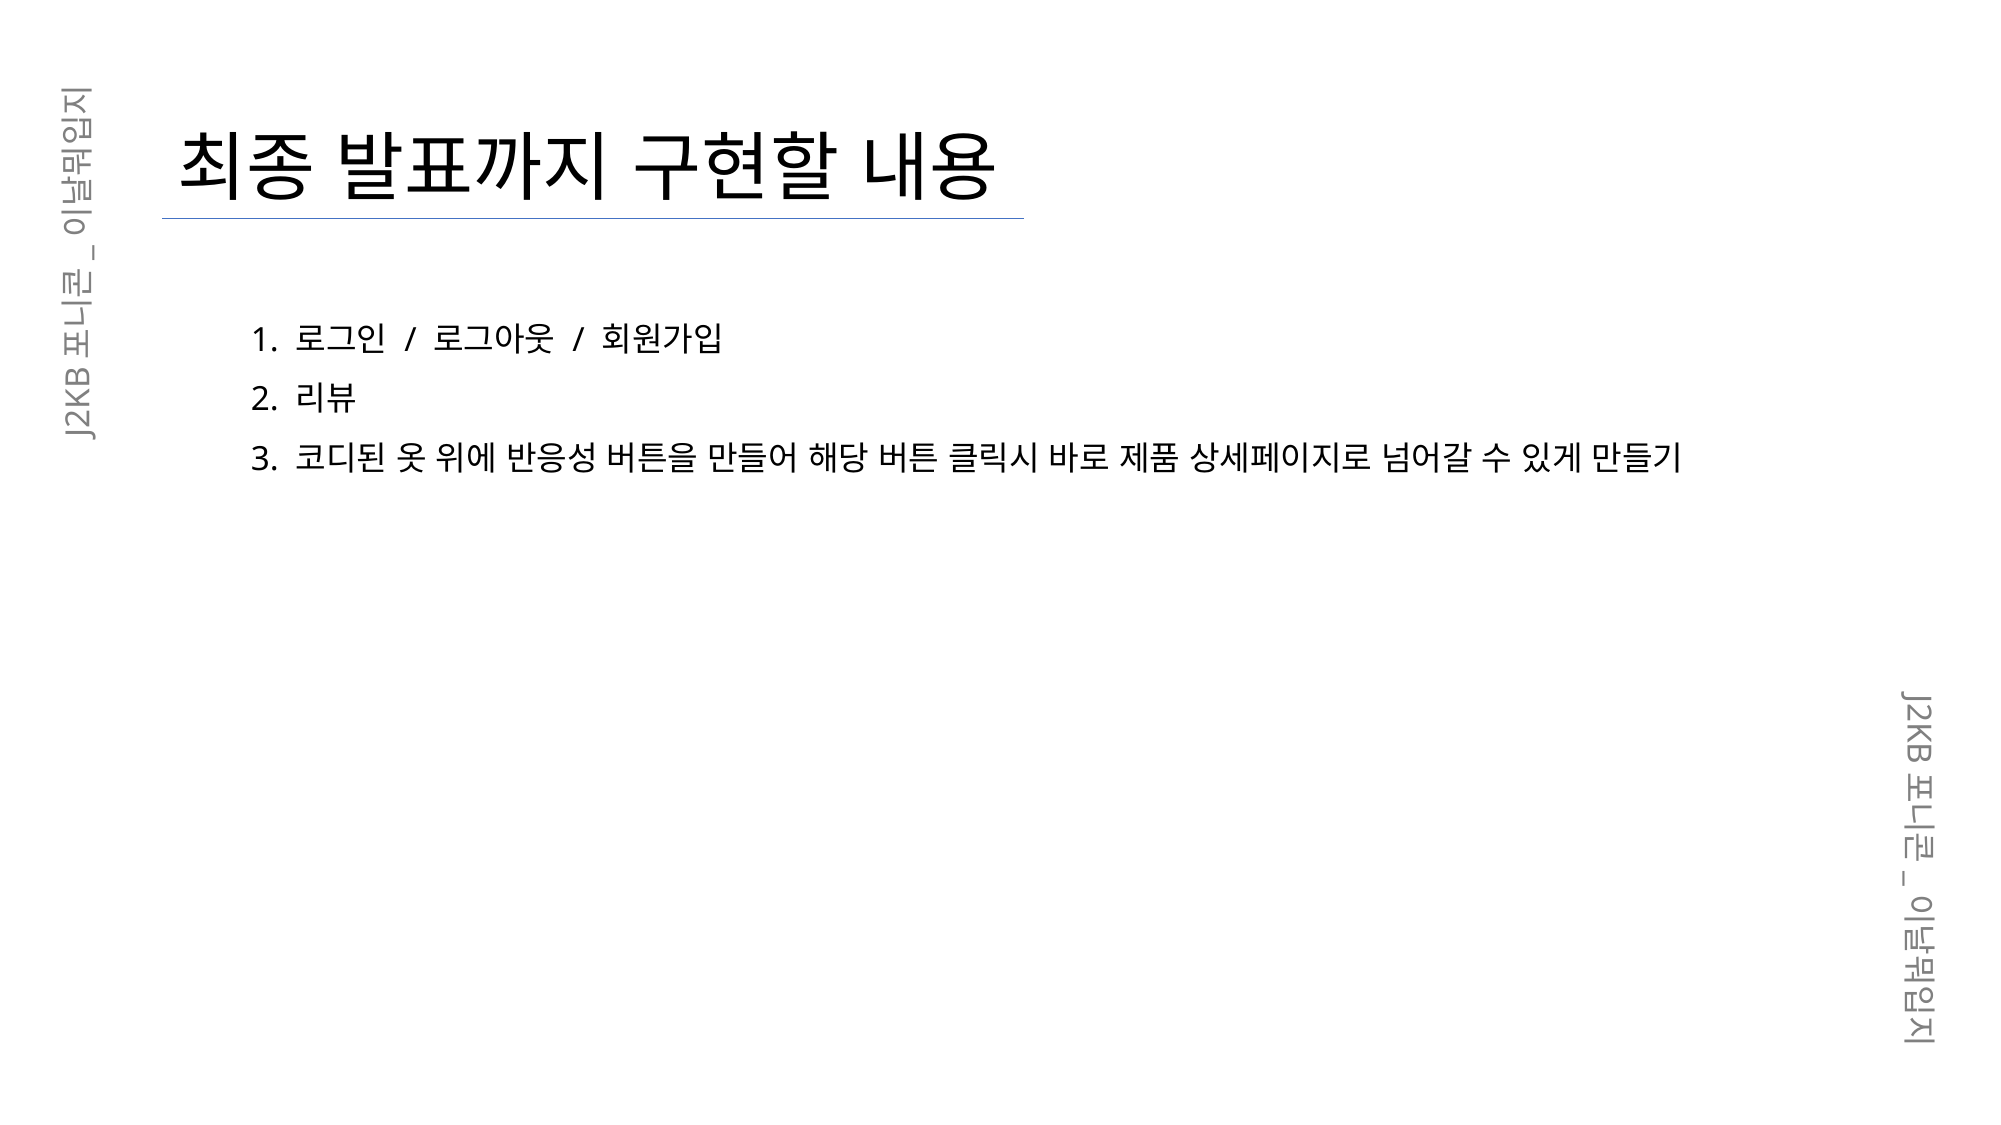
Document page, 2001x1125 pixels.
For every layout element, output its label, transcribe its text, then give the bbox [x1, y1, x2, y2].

text_box 1. 로그인 / 로그아웃 / 회원가입 2. 리뷰 3. 코디된 옷 위에 반응성 버튼을 만들어 해당 버튼 클릭시 바로 제품 상세페이지로 넘어갈 수 있게 만들기 [236, 290, 1705, 485]
text_box 최종 발표까지 구현할 내용 [162, 112, 1024, 218]
text_box J2KB포니콘_이날뭐입지 [48, 32, 104, 453]
text_box J2KB포니콘_이날뭐입지 [1893, 679, 1949, 1100]
